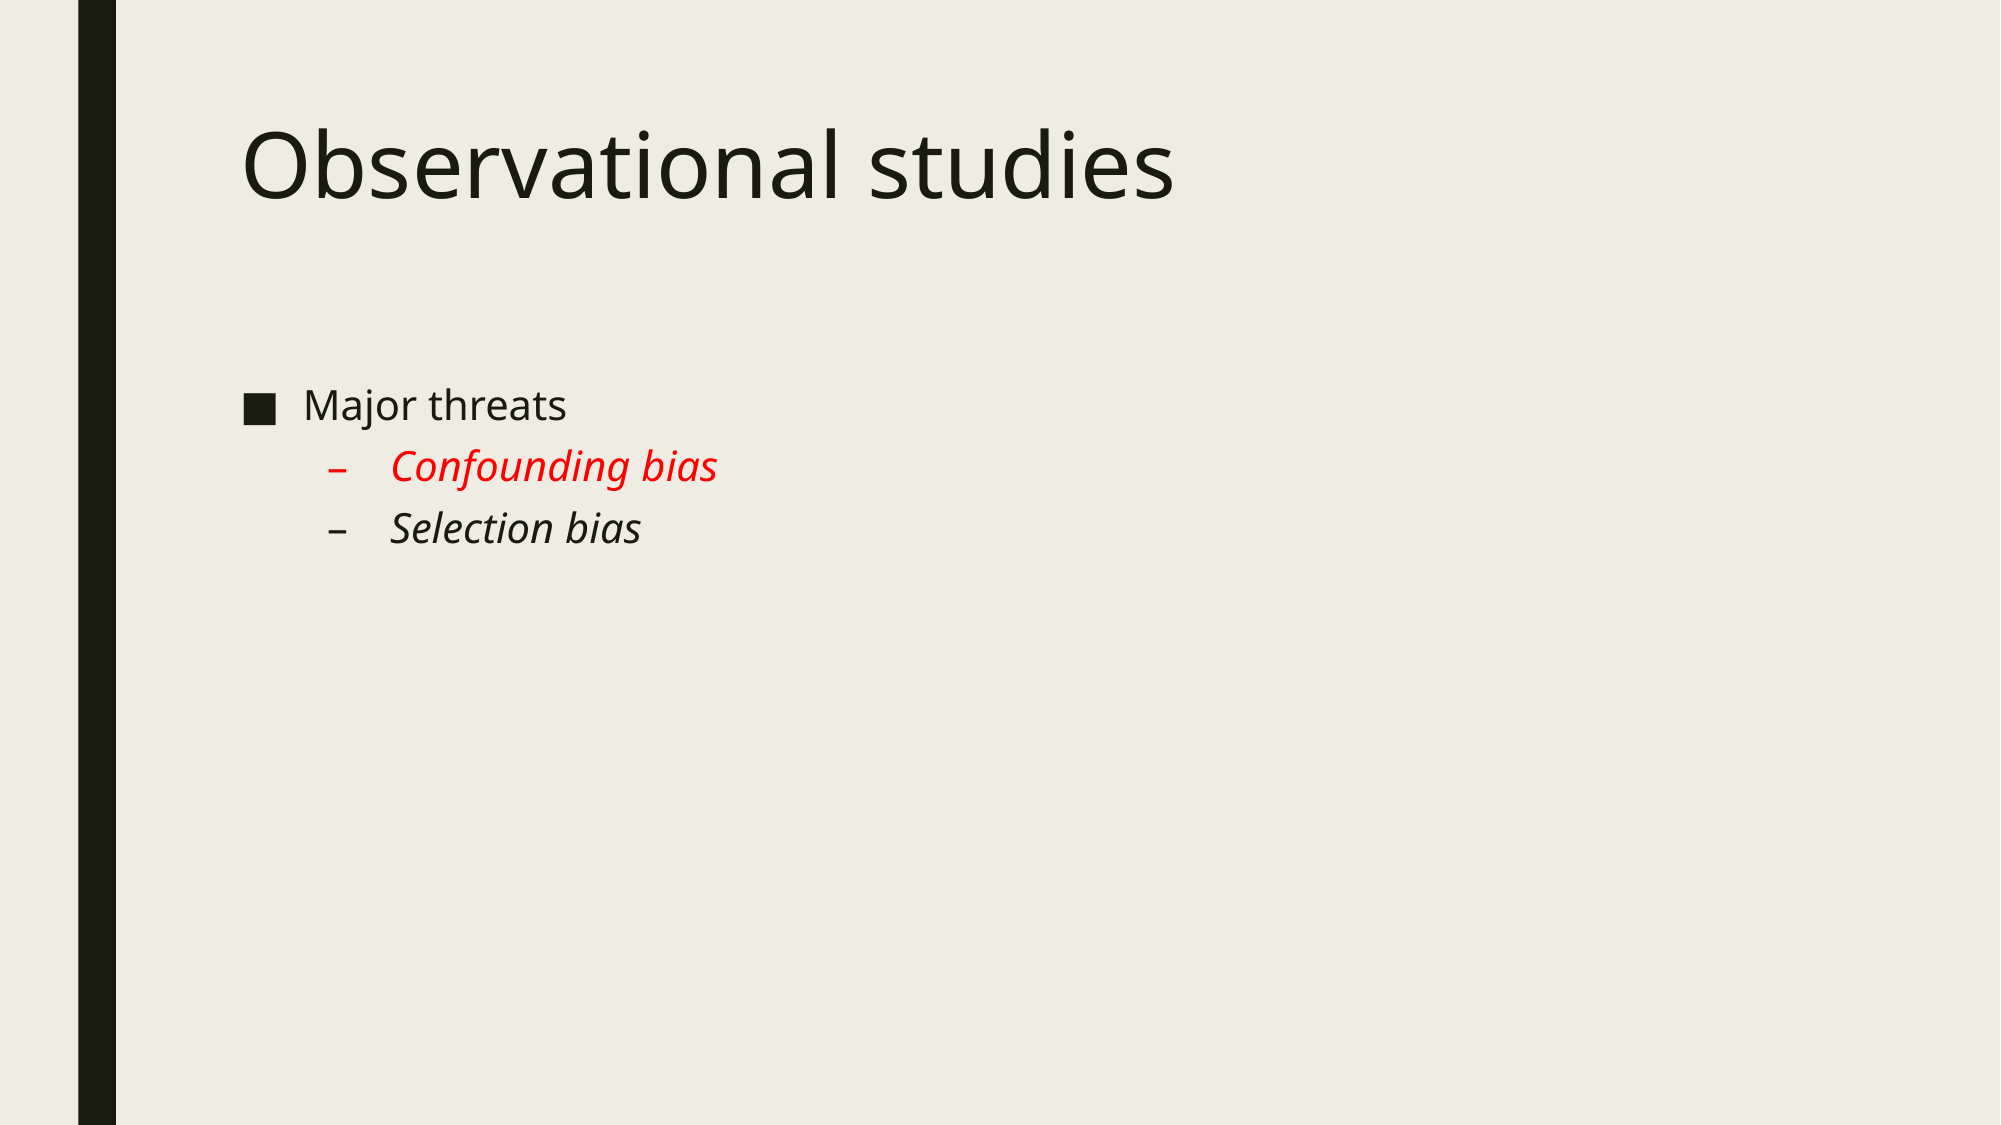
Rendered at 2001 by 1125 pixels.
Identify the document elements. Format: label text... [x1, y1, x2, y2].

list Major threats Confounding bias Selection bias [225, 375, 1800, 963]
title Observational studies [225, 112, 1800, 357]
